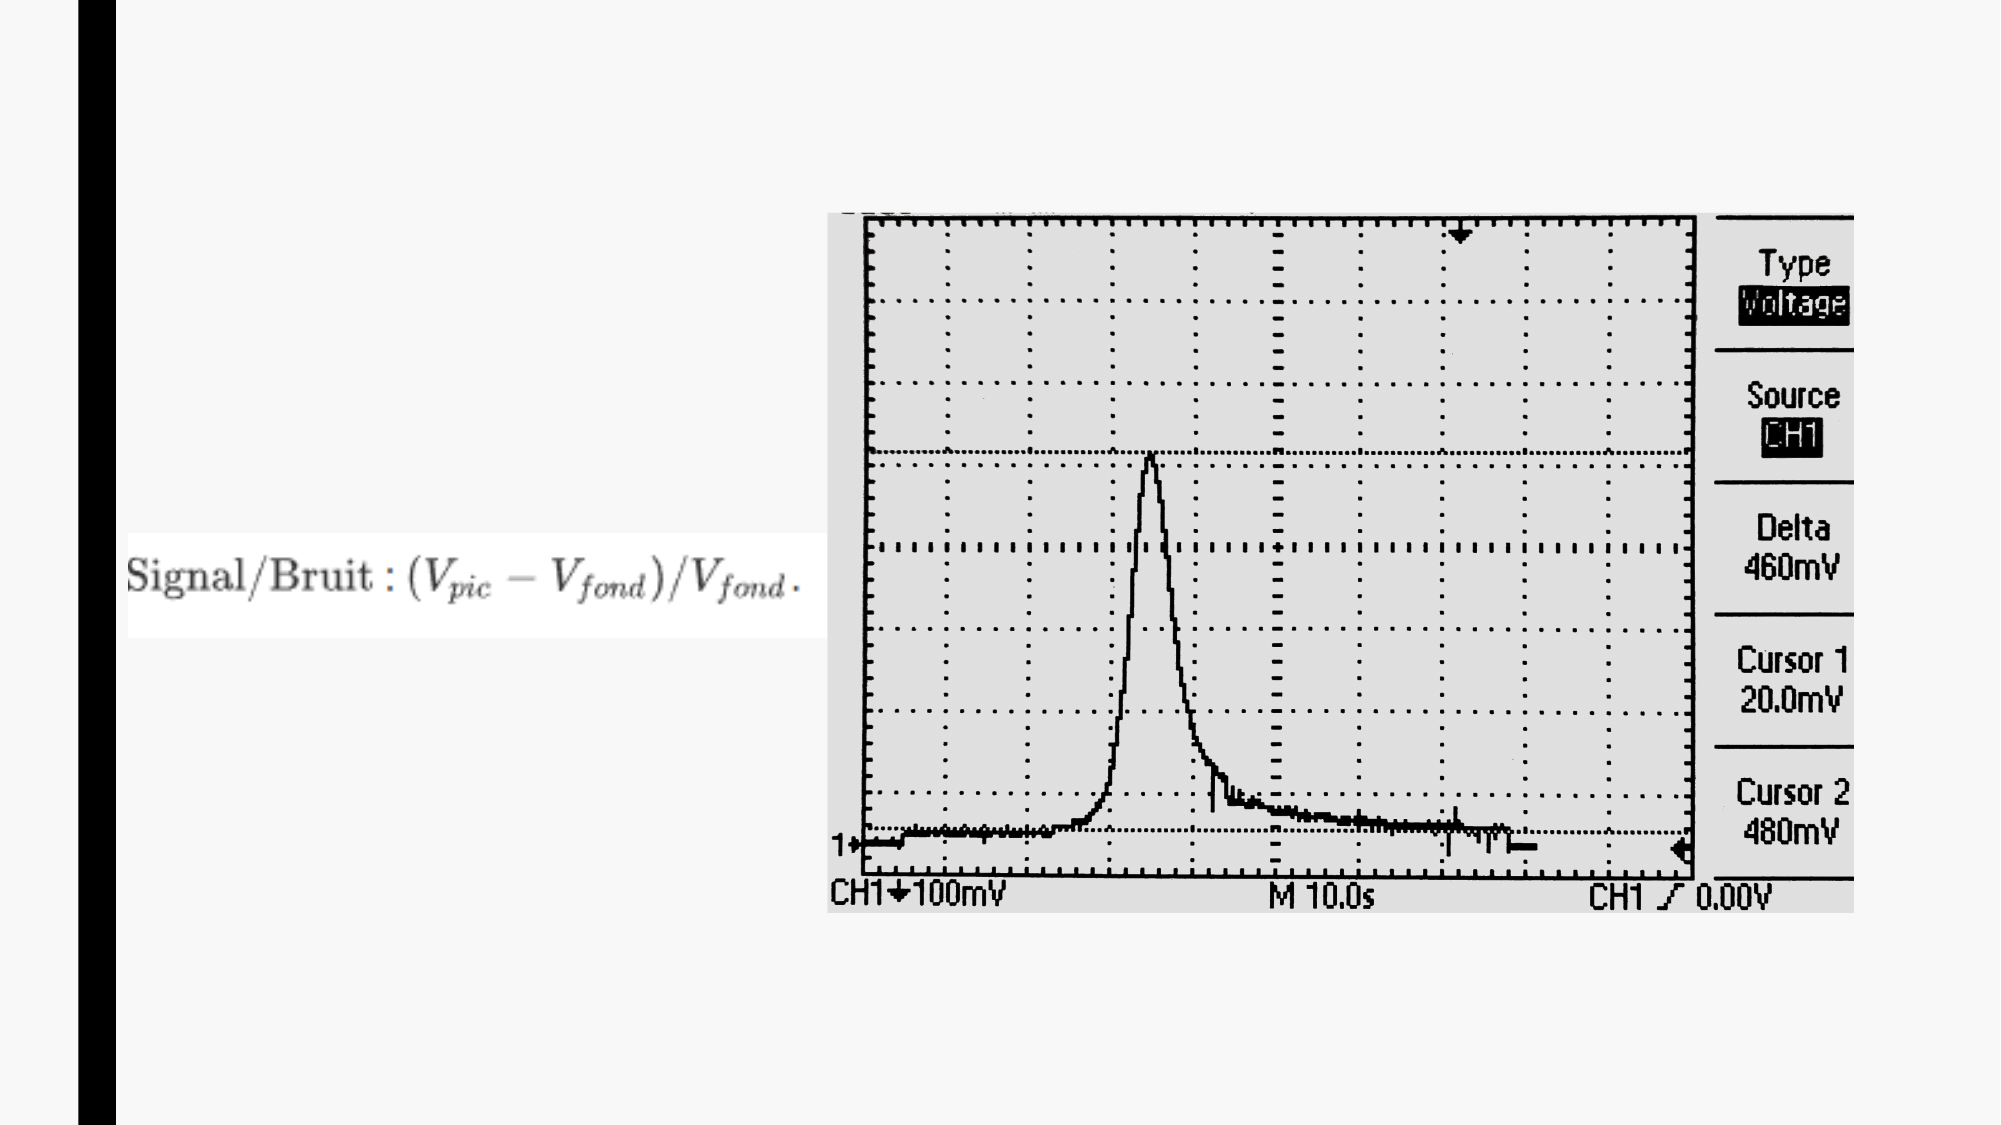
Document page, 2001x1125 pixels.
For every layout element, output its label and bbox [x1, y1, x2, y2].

picture [829, 49, 1853, 1076]
picture [128, 533, 828, 638]
